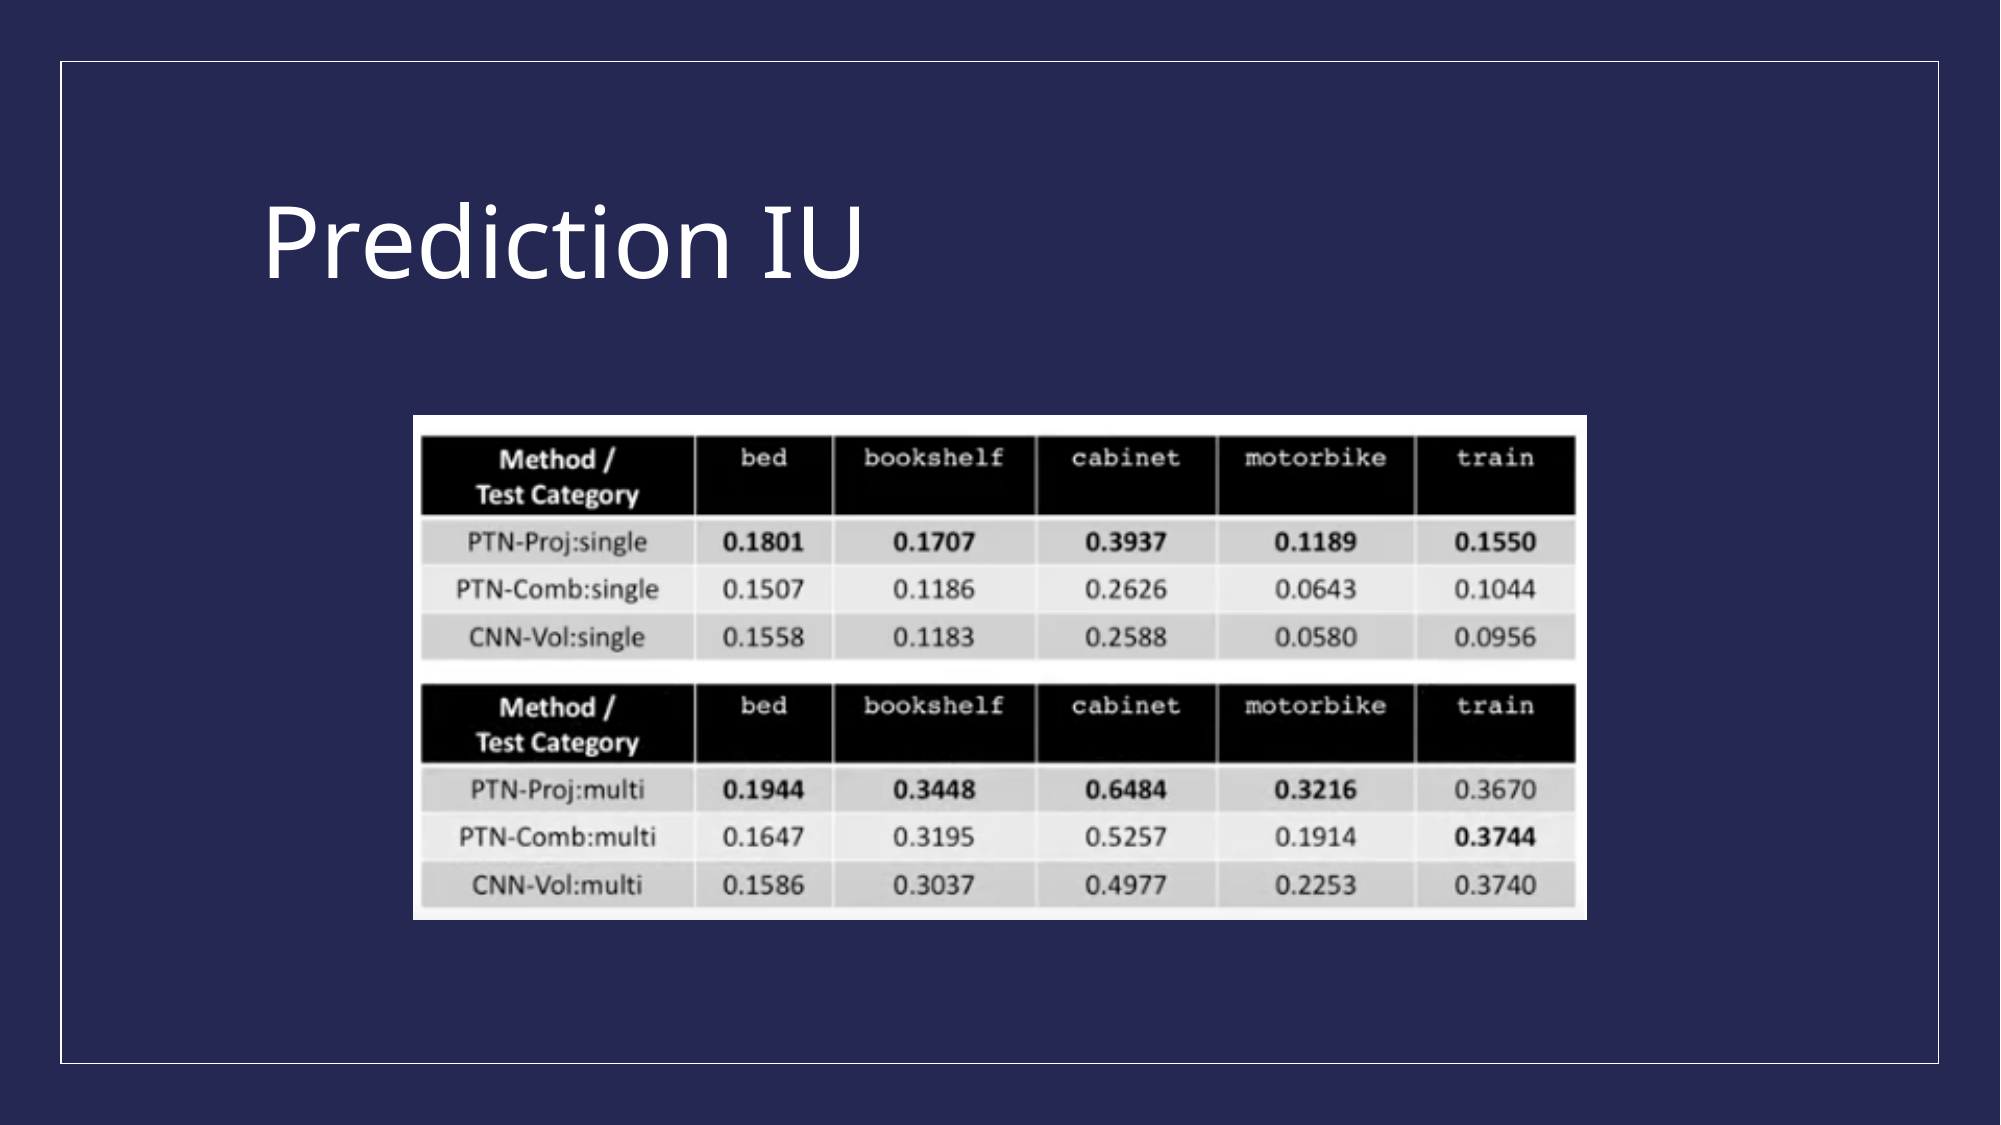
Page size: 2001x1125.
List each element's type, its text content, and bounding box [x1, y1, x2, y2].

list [413, 415, 1587, 920]
title Prediction IU [245, 133, 1896, 359]
